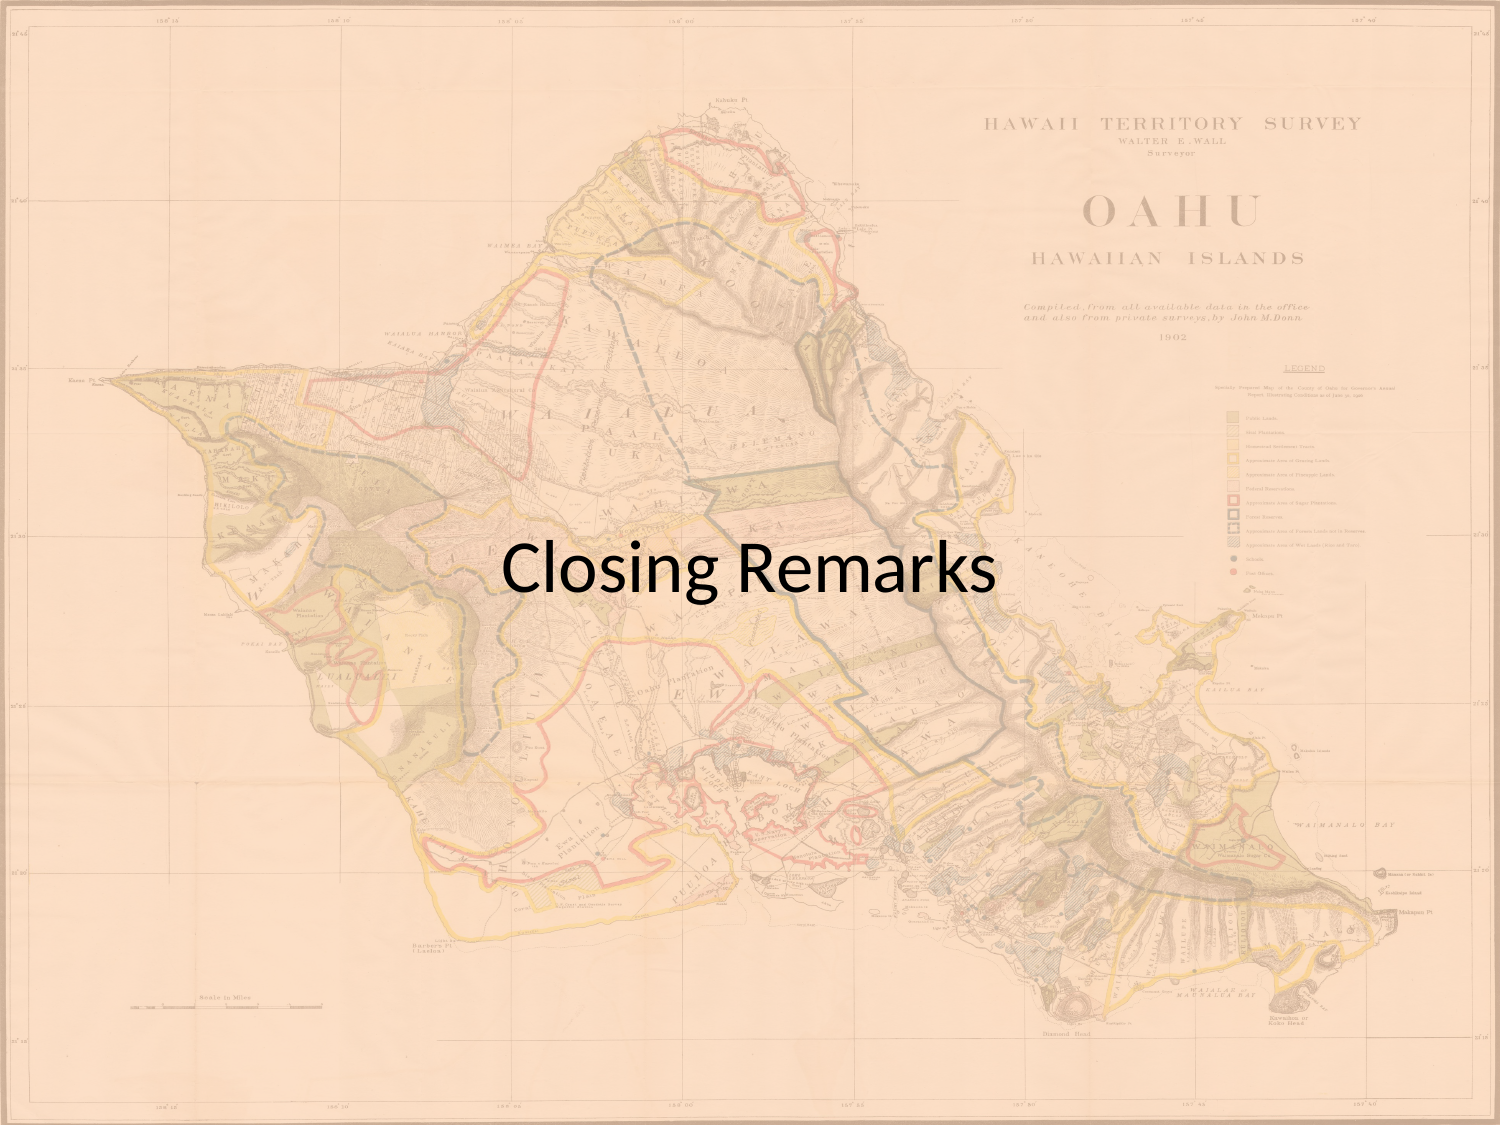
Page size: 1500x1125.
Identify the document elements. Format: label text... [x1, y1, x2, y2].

title Closing Remarks [0, 0, 1500, 1125]
